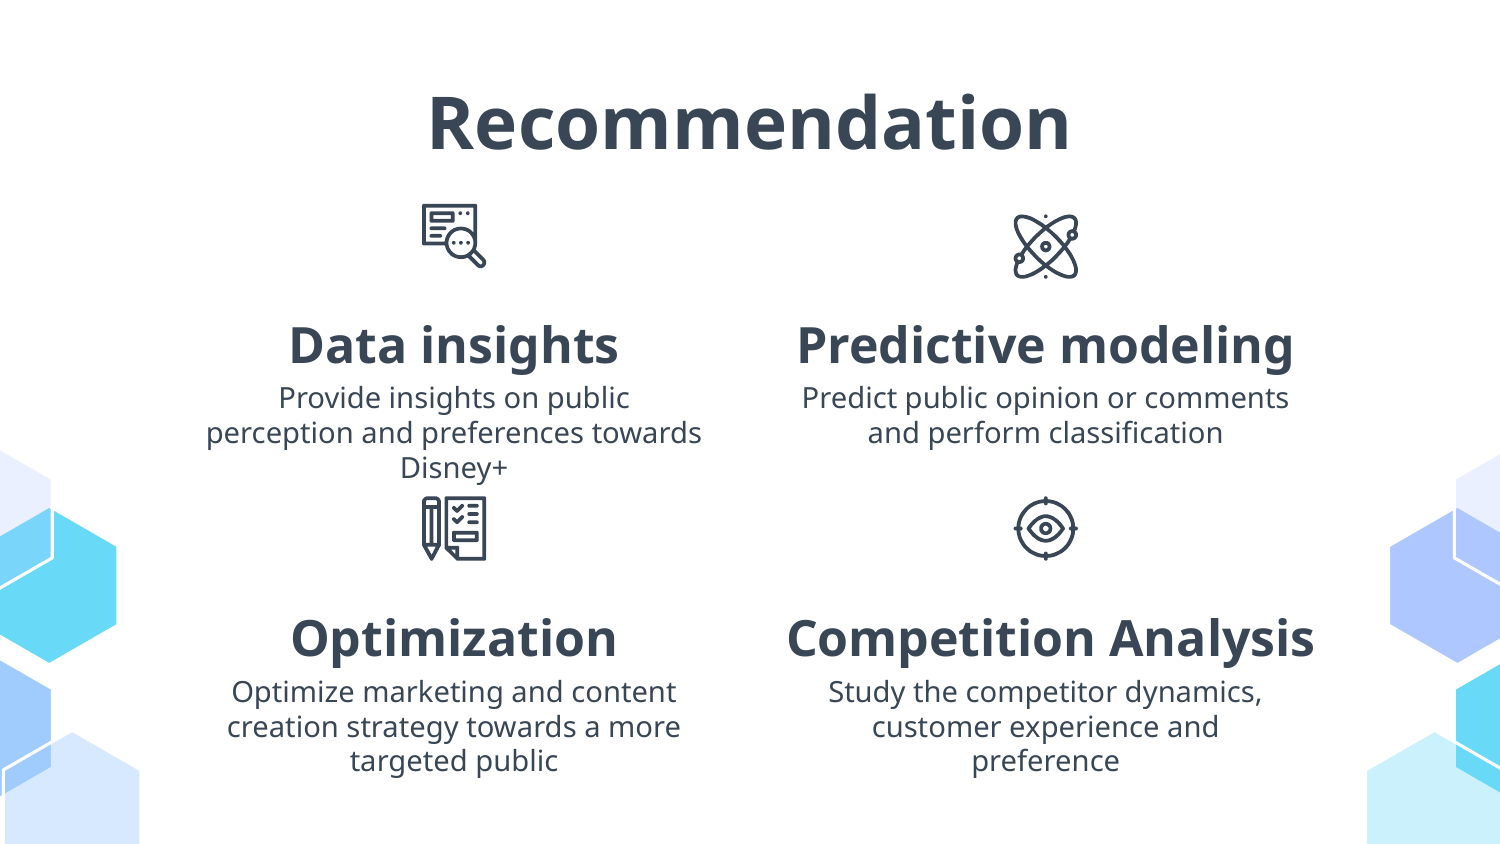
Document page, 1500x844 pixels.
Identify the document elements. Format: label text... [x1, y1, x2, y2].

subtitle Provide insights on public perception and preferences towards Disney+ [187, 389, 721, 458]
subtitle Predictive modeling [779, 305, 1313, 389]
subtitle Optimization [187, 599, 721, 682]
subtitle Data insights [187, 305, 721, 389]
title Recommendation [118, 72, 1382, 167]
subtitle Competition Analysis [770, 599, 1332, 682]
subtitle Predict public opinion or comments and perform classification [779, 389, 1313, 458]
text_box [1013, 496, 1079, 561]
subtitle Optimize marketing and content creation strategy towards a more targeted public [187, 682, 721, 752]
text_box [421, 203, 487, 269]
subtitle Study the competitor dynamics, customer experience and preference [779, 682, 1313, 752]
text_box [421, 496, 487, 561]
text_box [1013, 214, 1079, 280]
